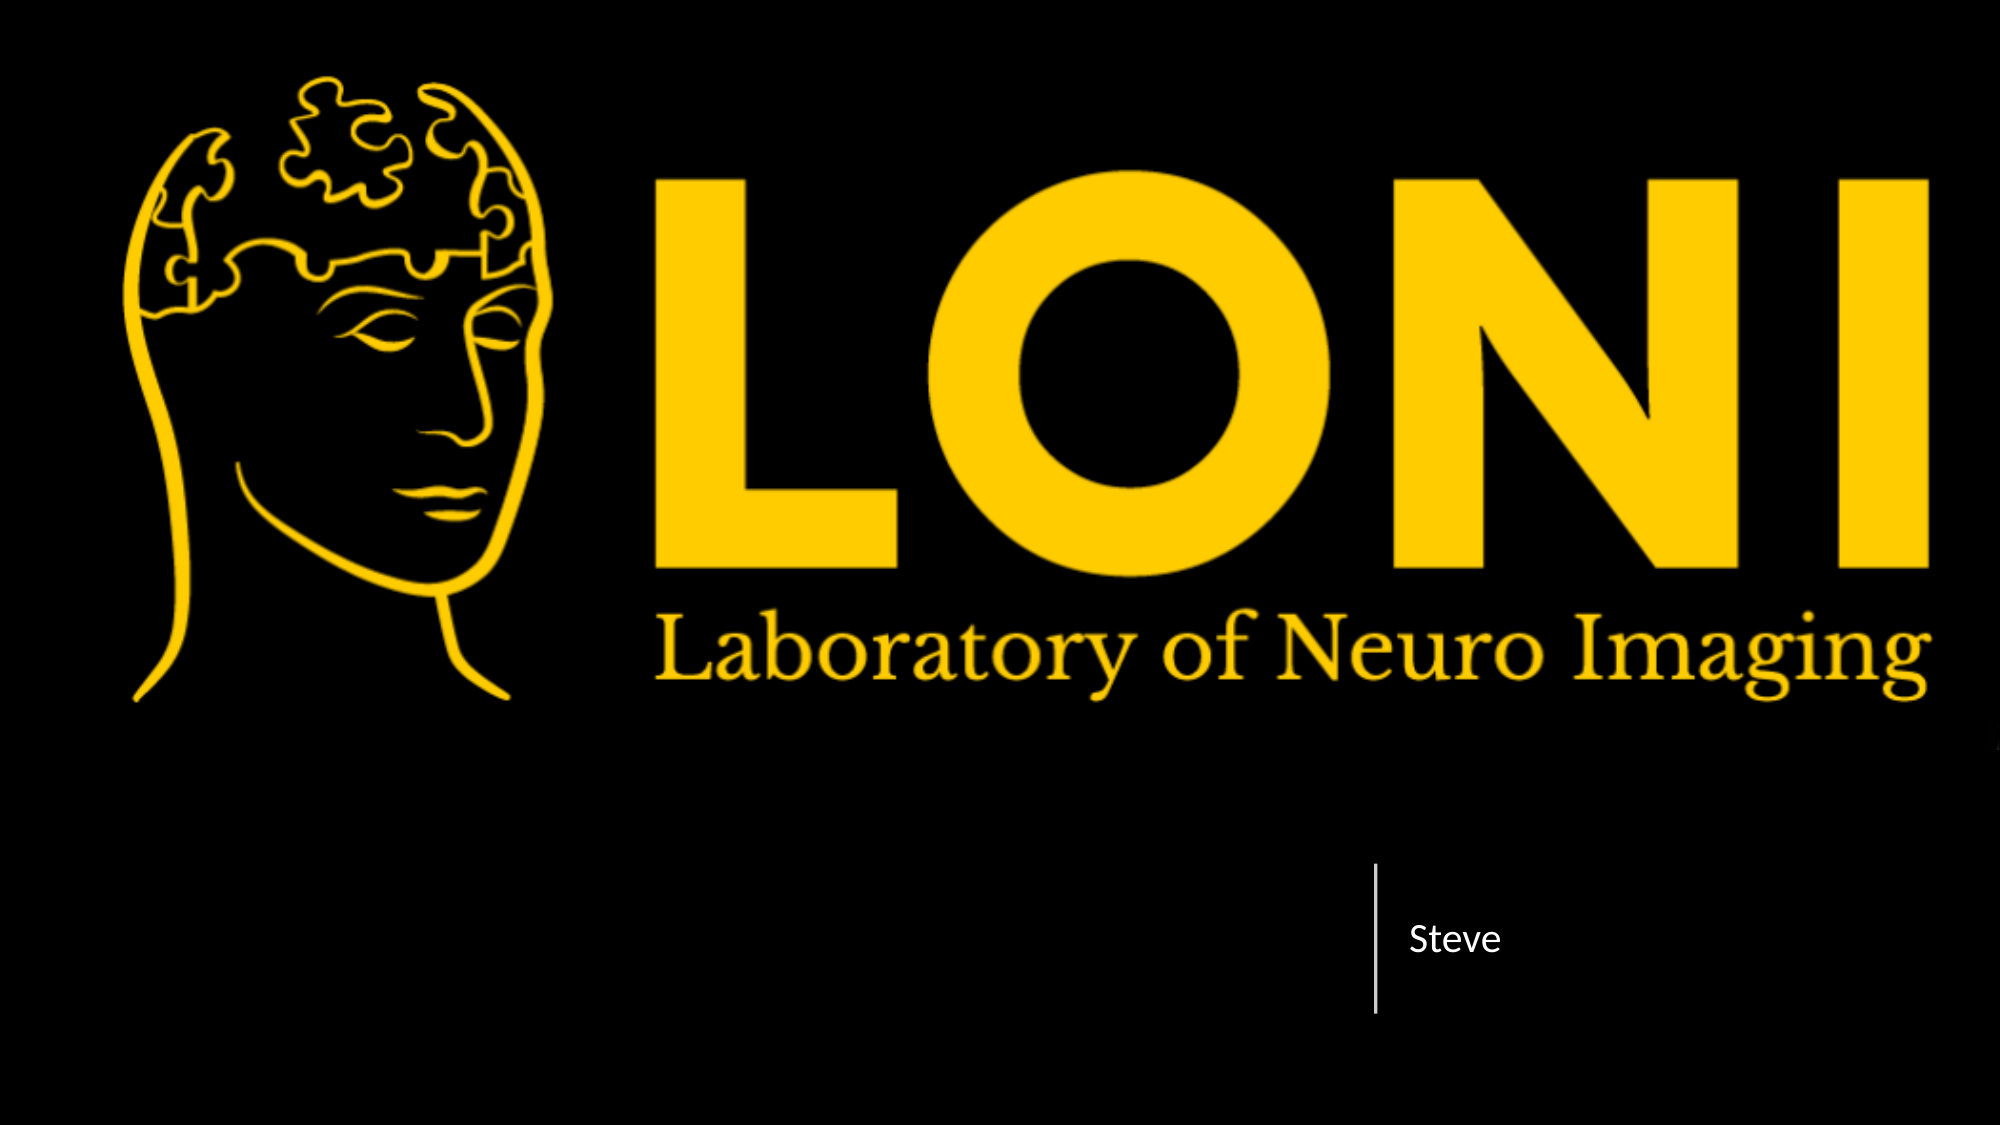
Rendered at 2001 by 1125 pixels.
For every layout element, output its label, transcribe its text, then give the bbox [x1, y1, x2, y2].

subtitle Steve [1394, 835, 1883, 1043]
picture [0, 0, 2000, 750]
